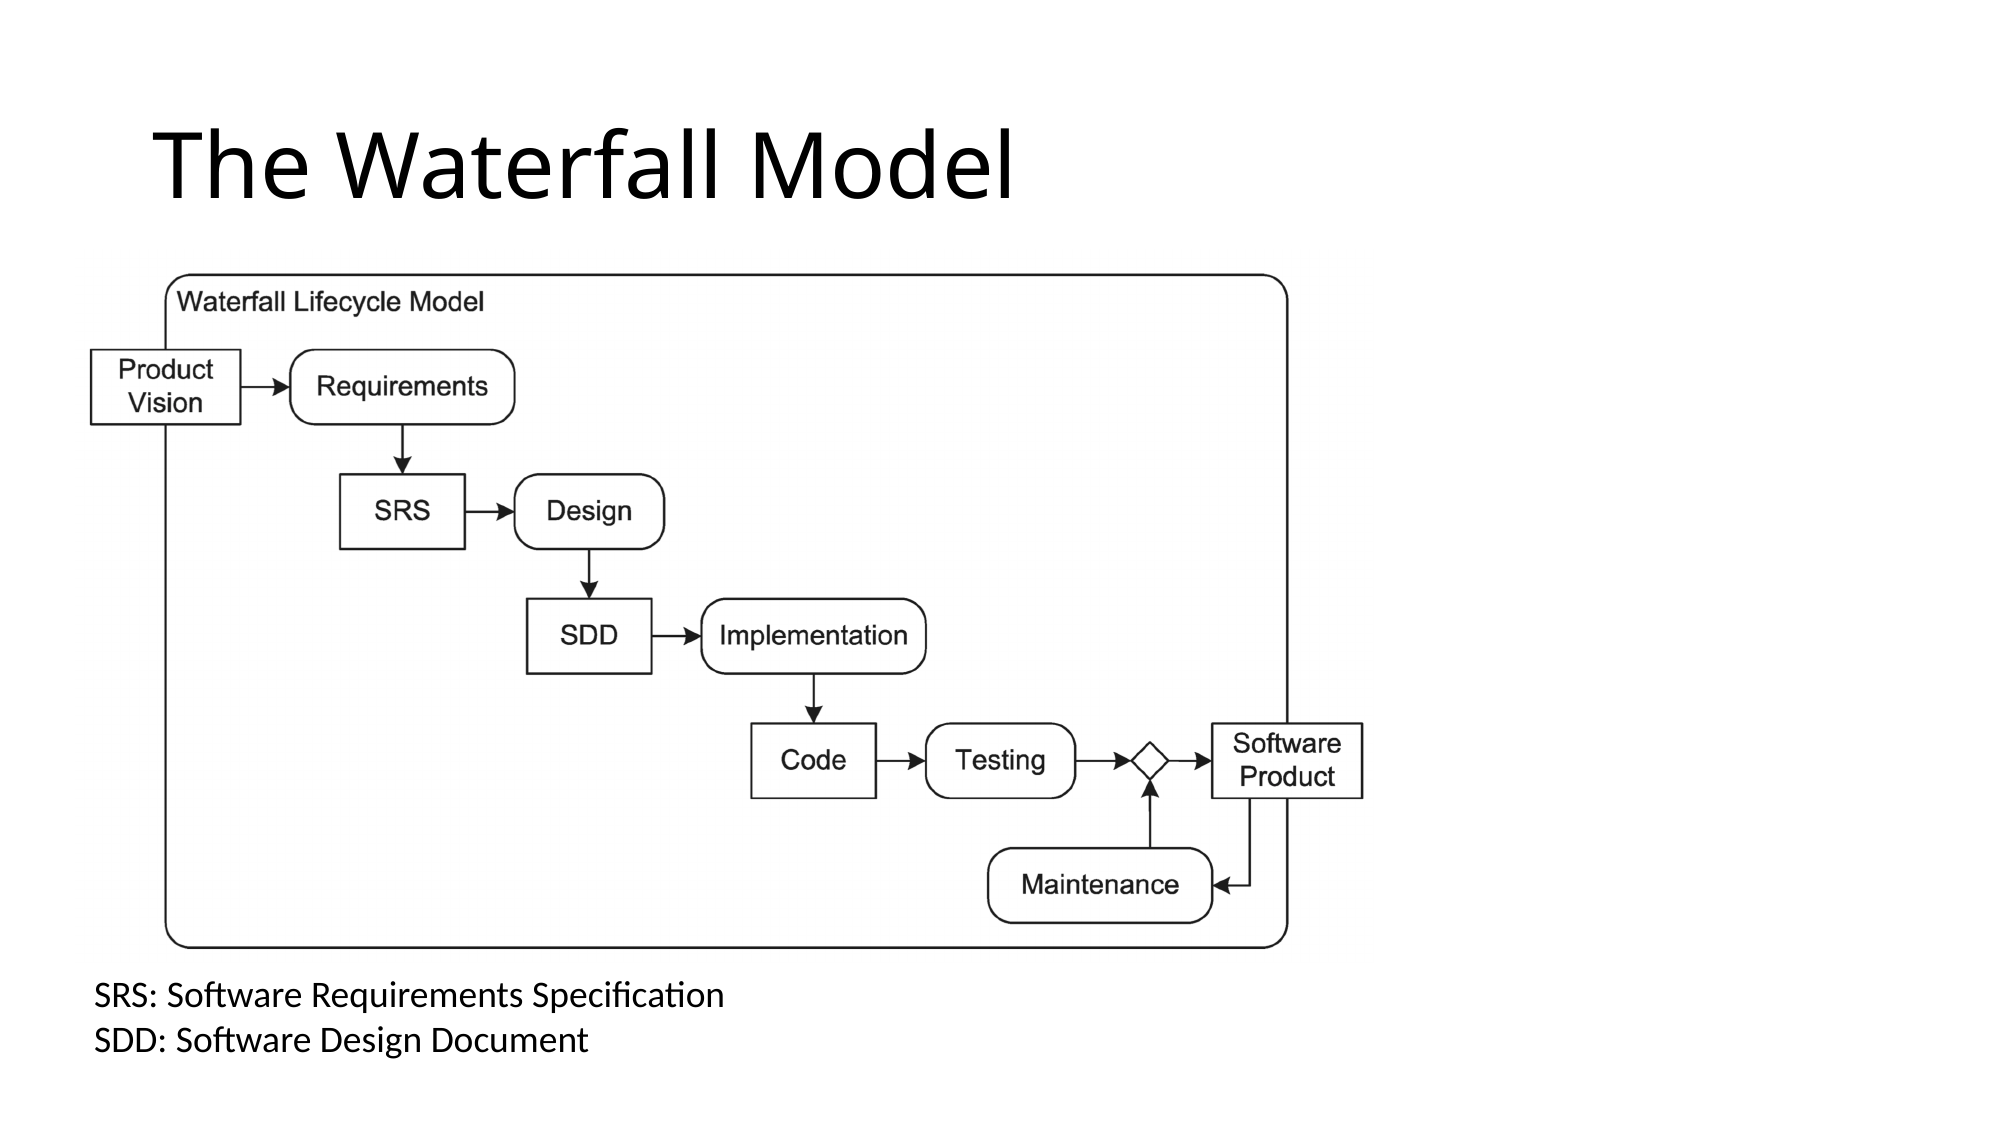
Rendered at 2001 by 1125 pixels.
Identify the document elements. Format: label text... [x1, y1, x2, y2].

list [74, 249, 1374, 963]
text_box SRS: Software Requirements Specification SDD: Software Design Document [79, 963, 741, 1068]
title The Waterfall Model [137, 59, 1863, 278]
